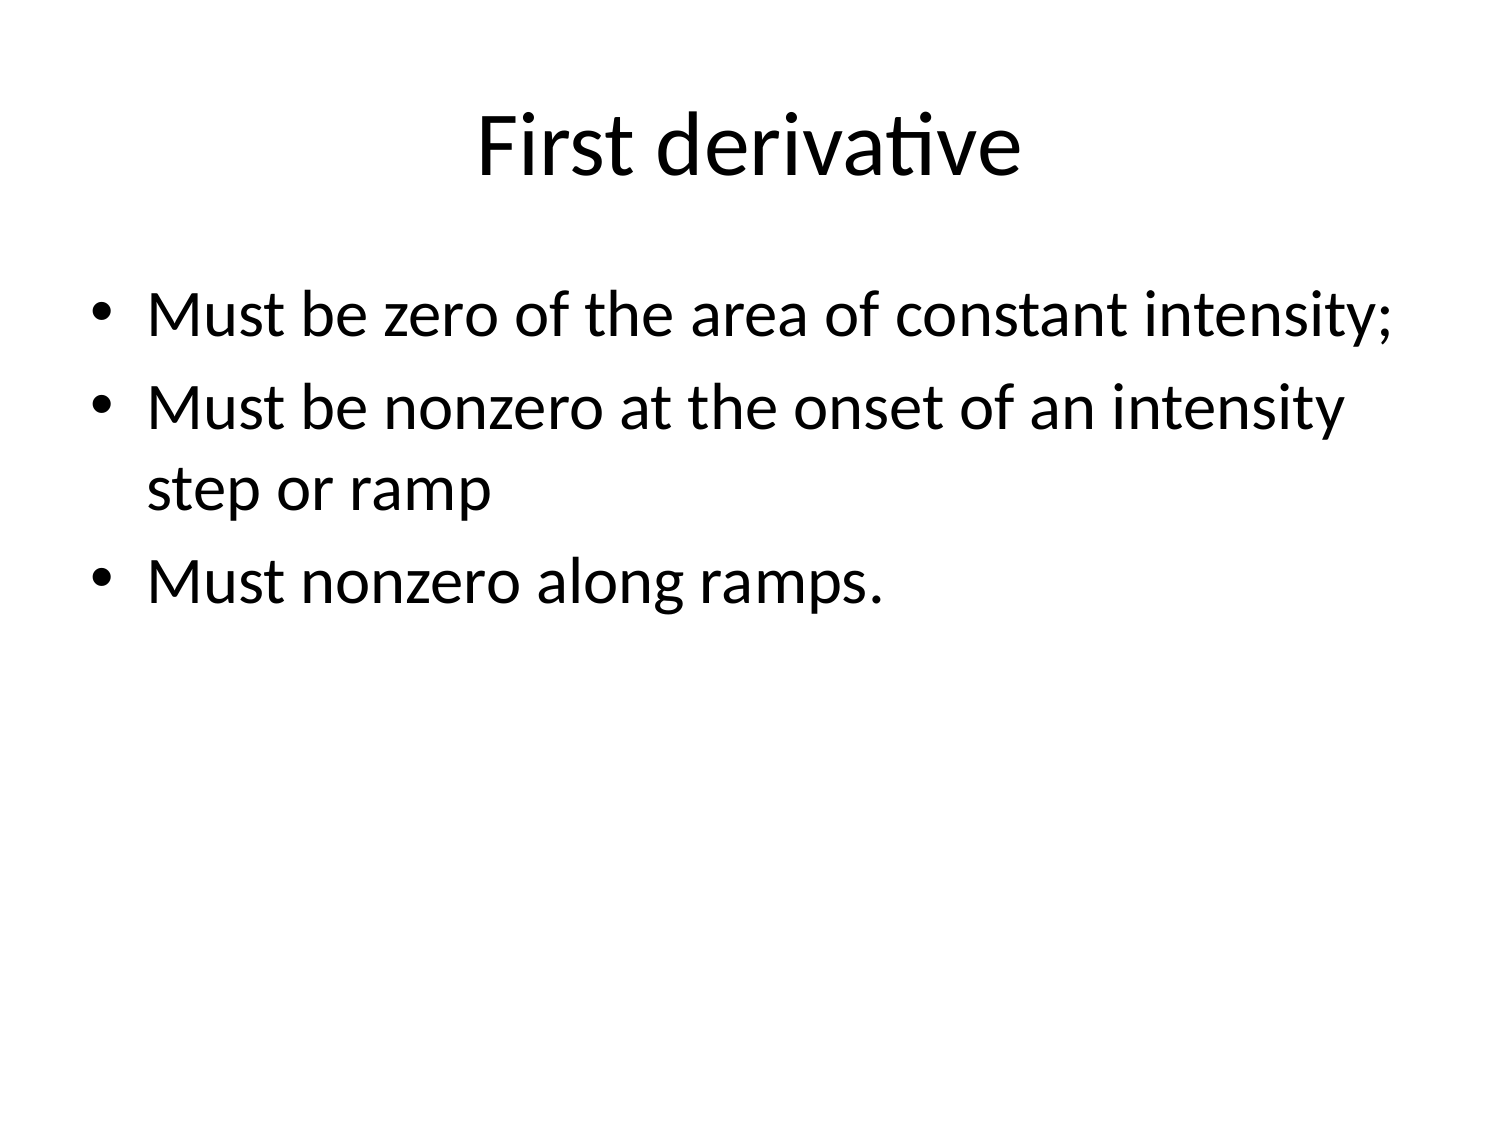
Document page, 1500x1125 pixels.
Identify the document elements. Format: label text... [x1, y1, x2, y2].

title First derivative [75, 45, 1425, 233]
list Must be zero of the area of constant intensity; Must be nonzero at the onset of an intensity step or ramp Must nonzero along ramps. [75, 262, 1425, 1005]
